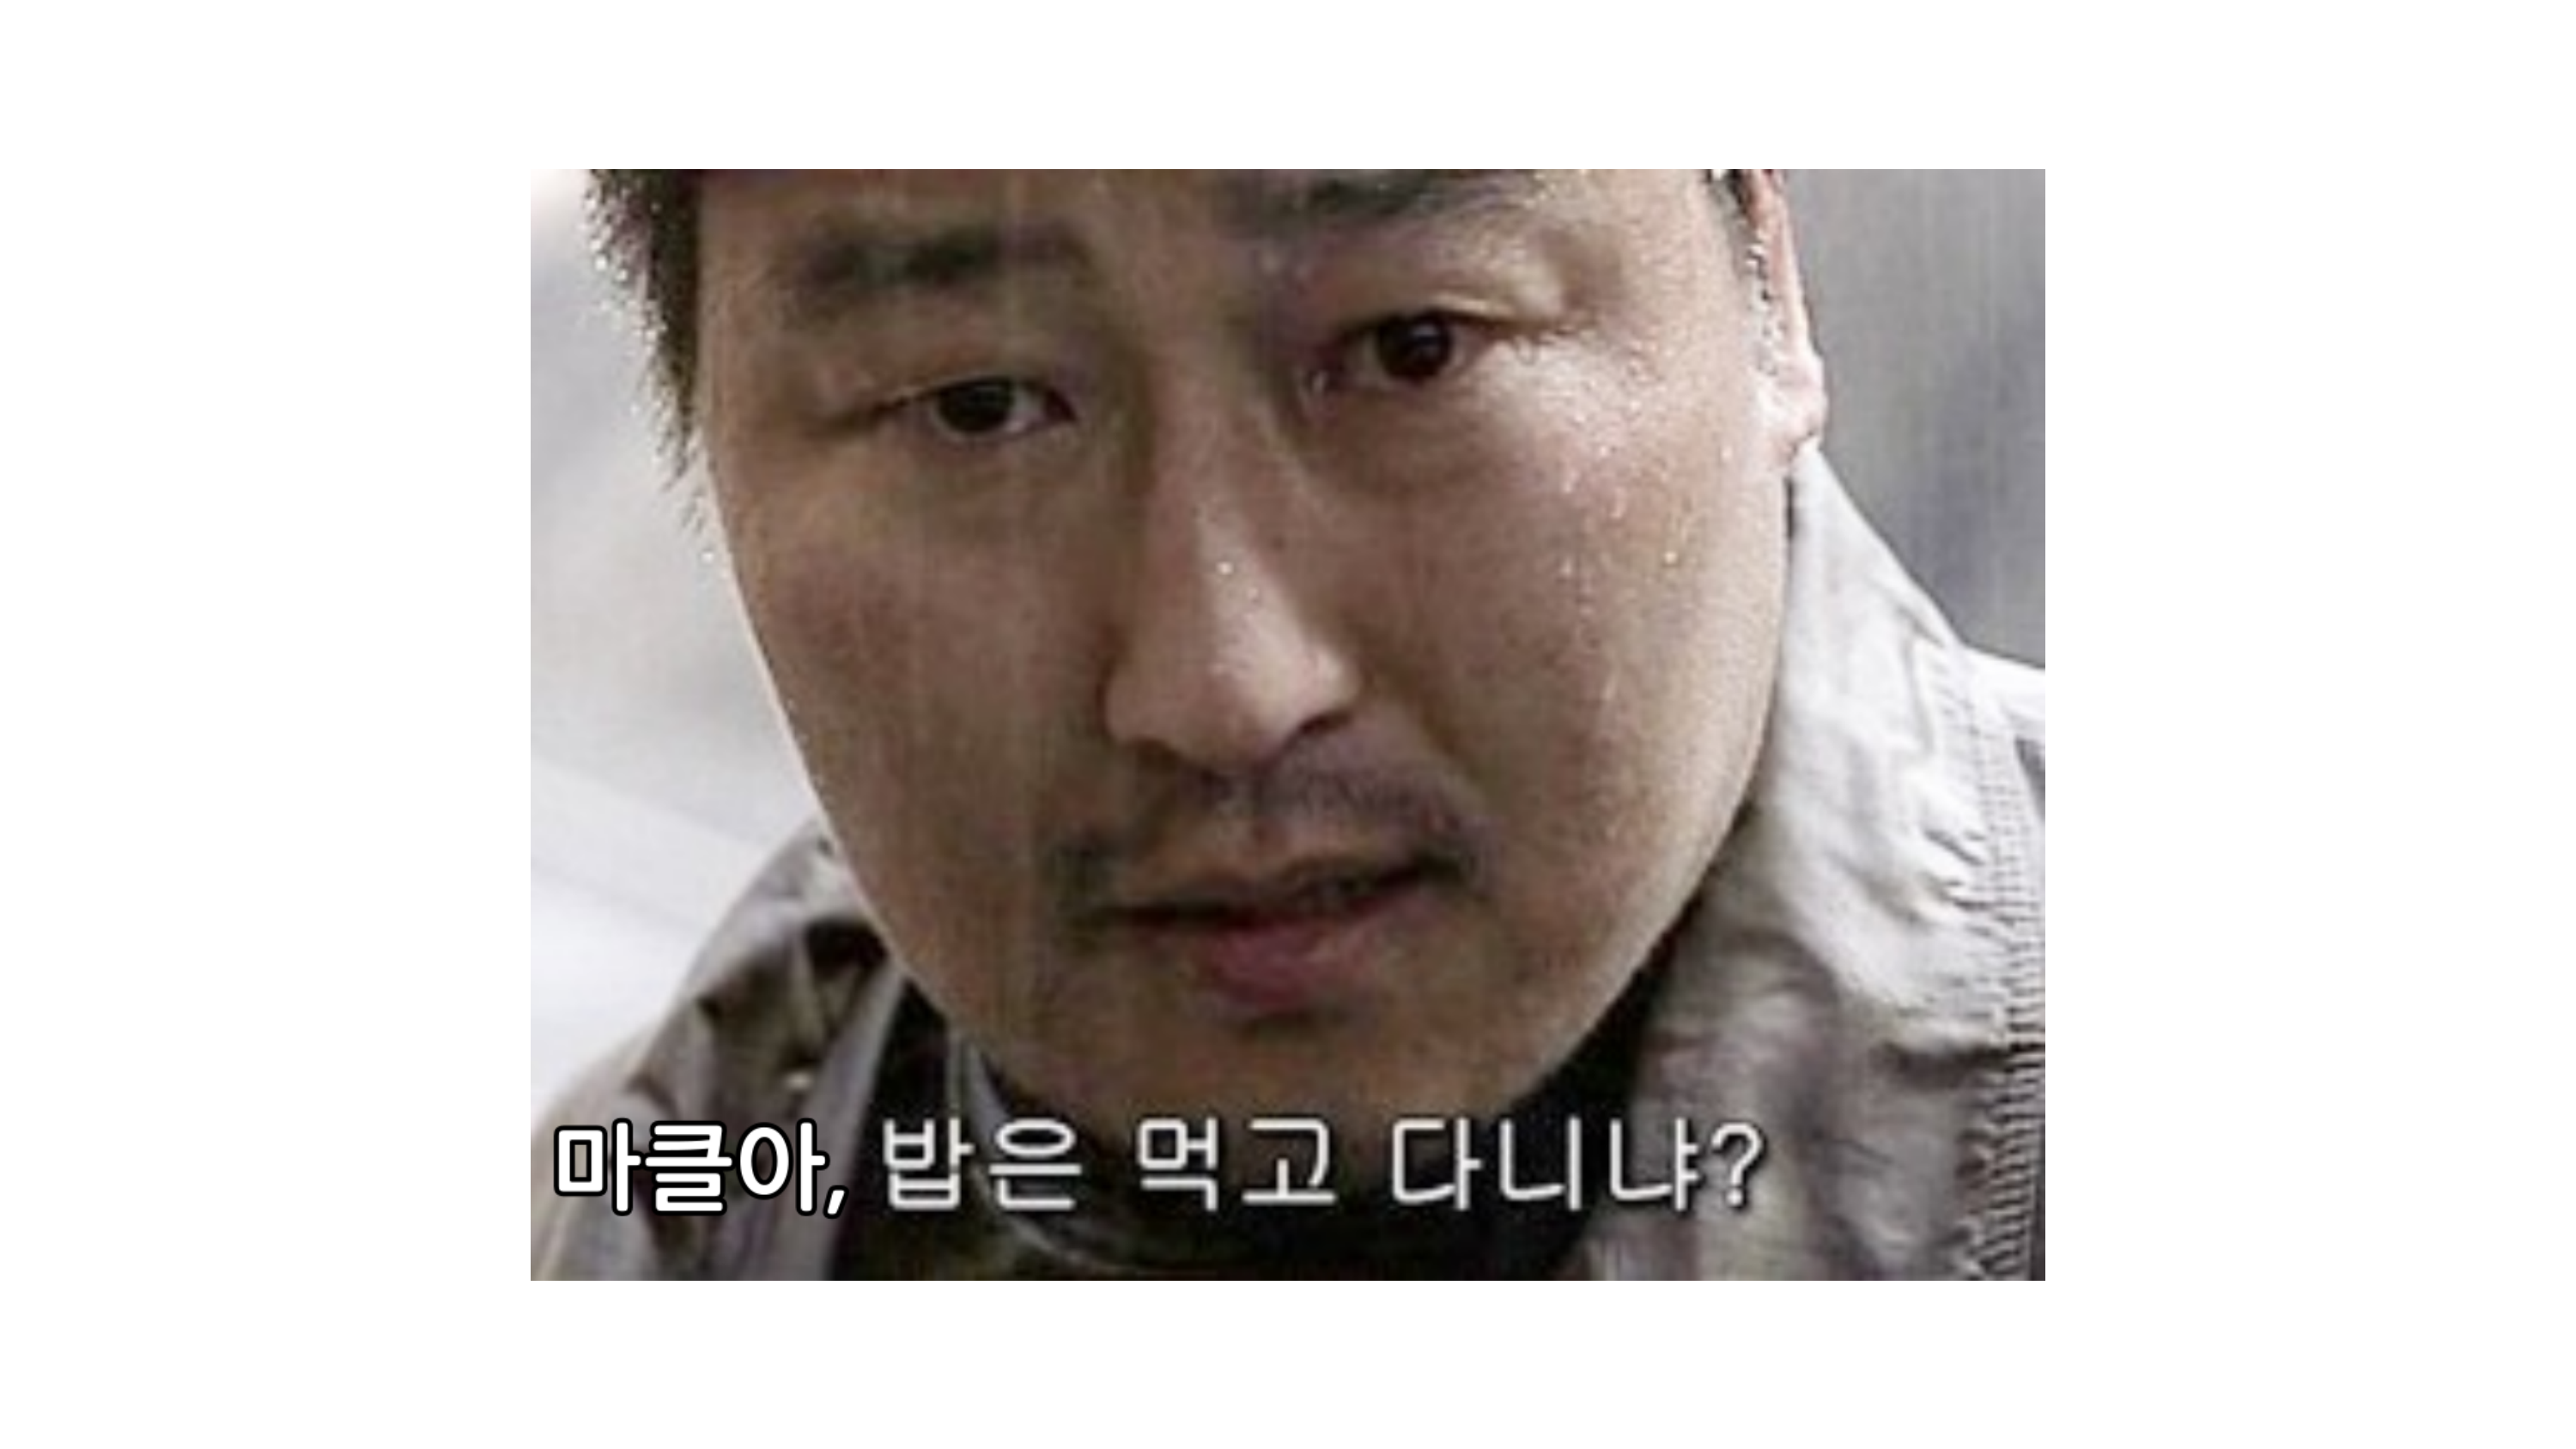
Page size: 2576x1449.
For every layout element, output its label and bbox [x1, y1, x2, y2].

picture [447, 169, 2045, 1404]
